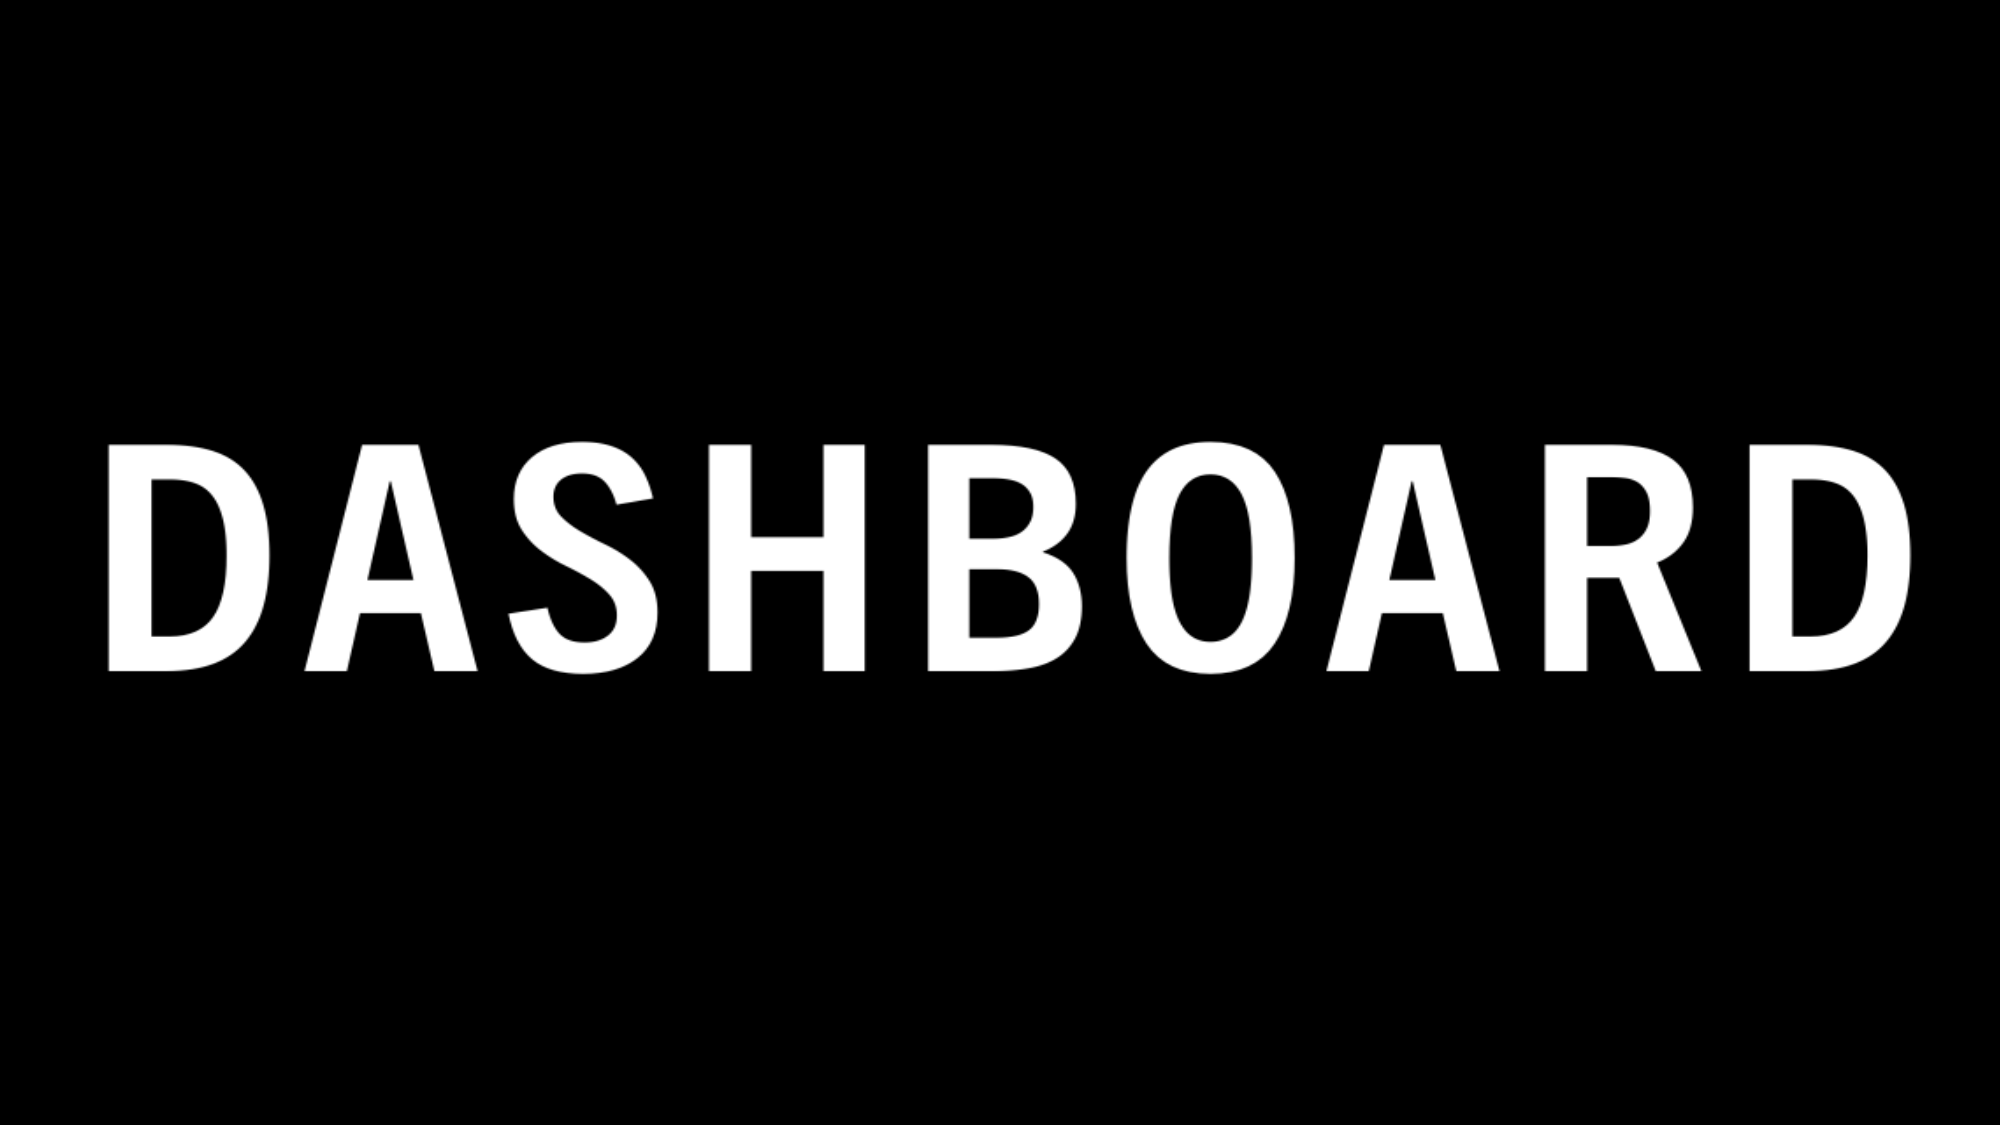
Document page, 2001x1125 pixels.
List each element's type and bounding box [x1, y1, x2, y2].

picture [57, 317, 1943, 809]
